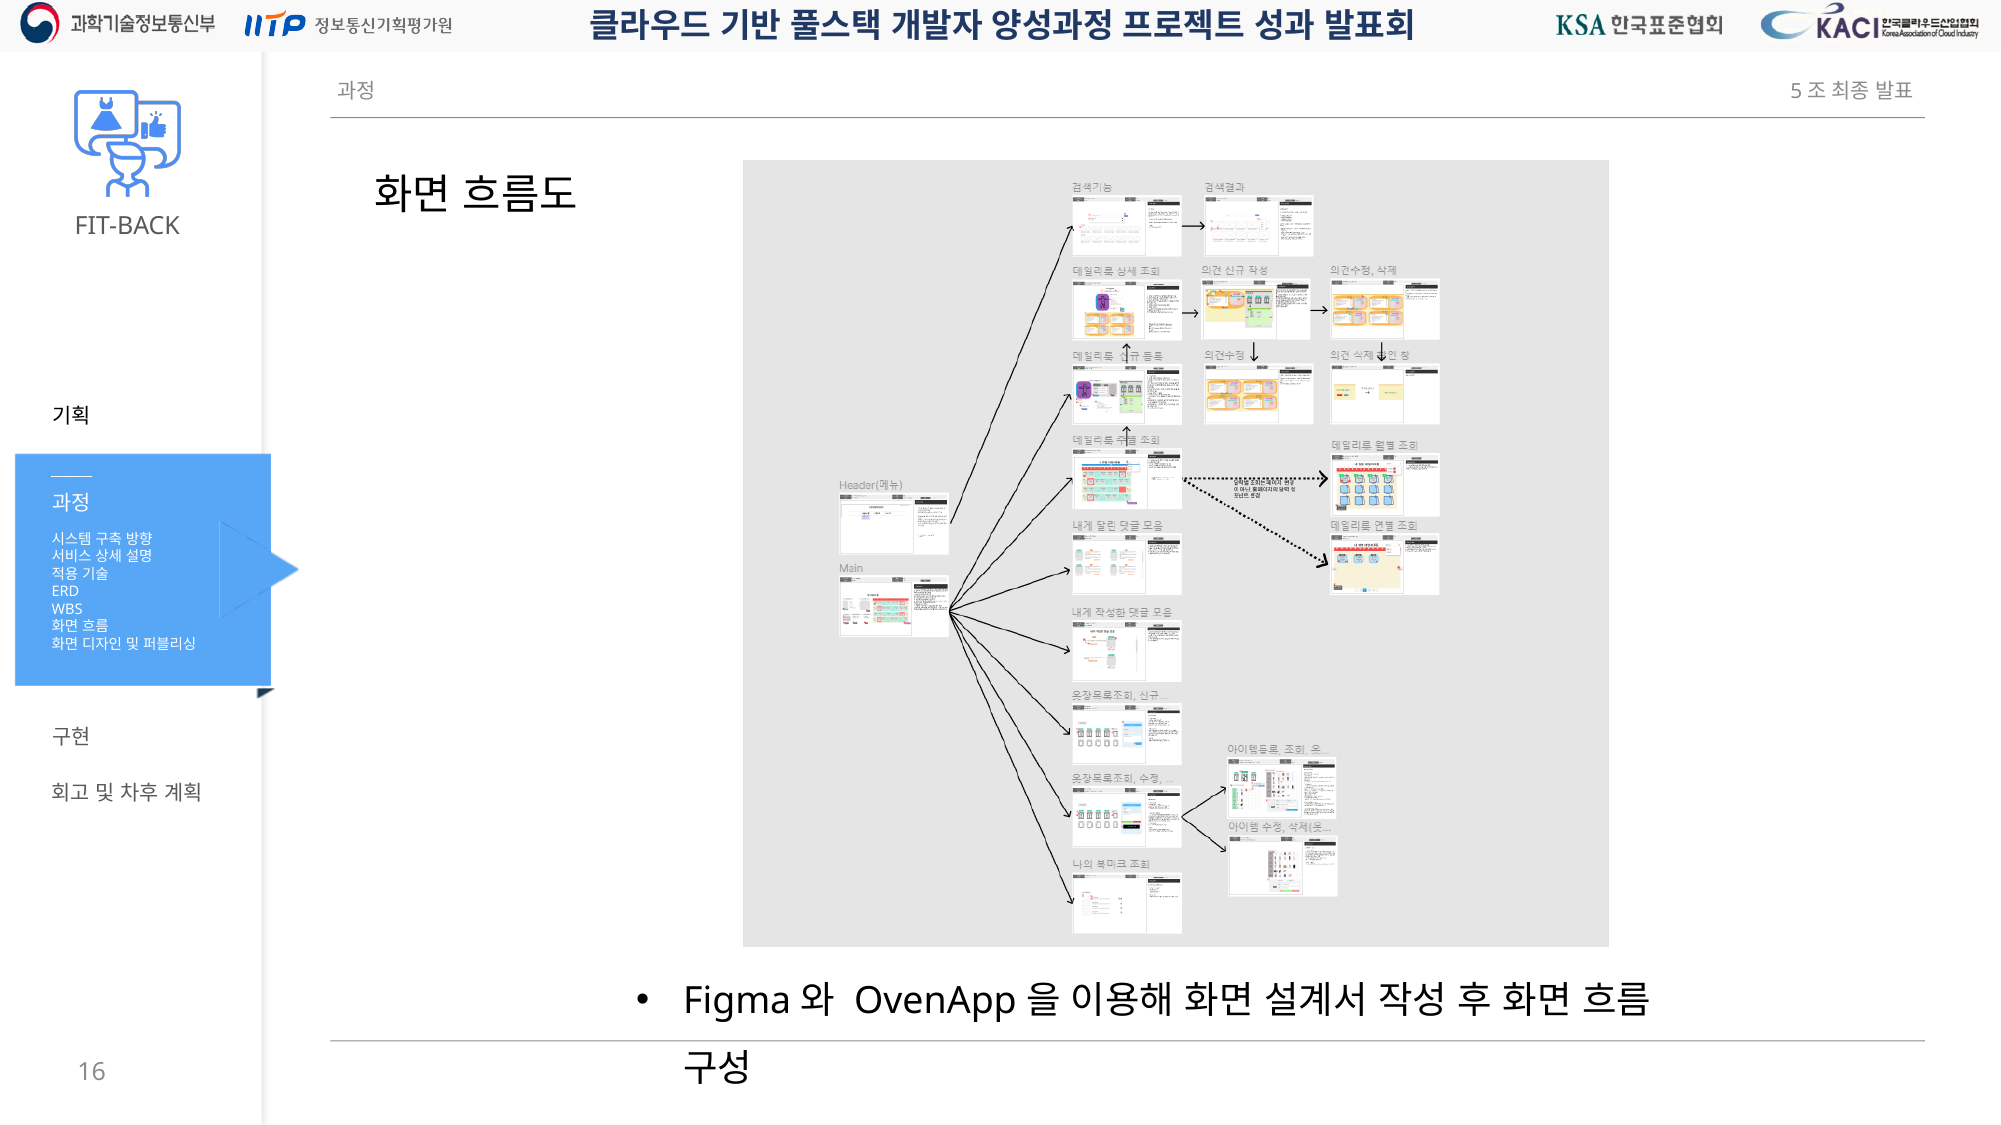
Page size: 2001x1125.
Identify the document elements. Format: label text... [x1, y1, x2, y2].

picture [1556, 14, 1722, 35]
picture [243, 6, 453, 39]
text_box 화면 흐름도 [359, 160, 594, 226]
picture [18, 1, 228, 45]
text_box Figma와 OvenApp을 이용해 화면 설계서 작성 후 화면 흐름 구성 [621, 946, 1730, 1097]
picture [0, 52, 395, 1125]
slide_number 16 [62, 1042, 513, 1103]
picture [742, 160, 1609, 947]
picture [1759, 1, 1982, 43]
